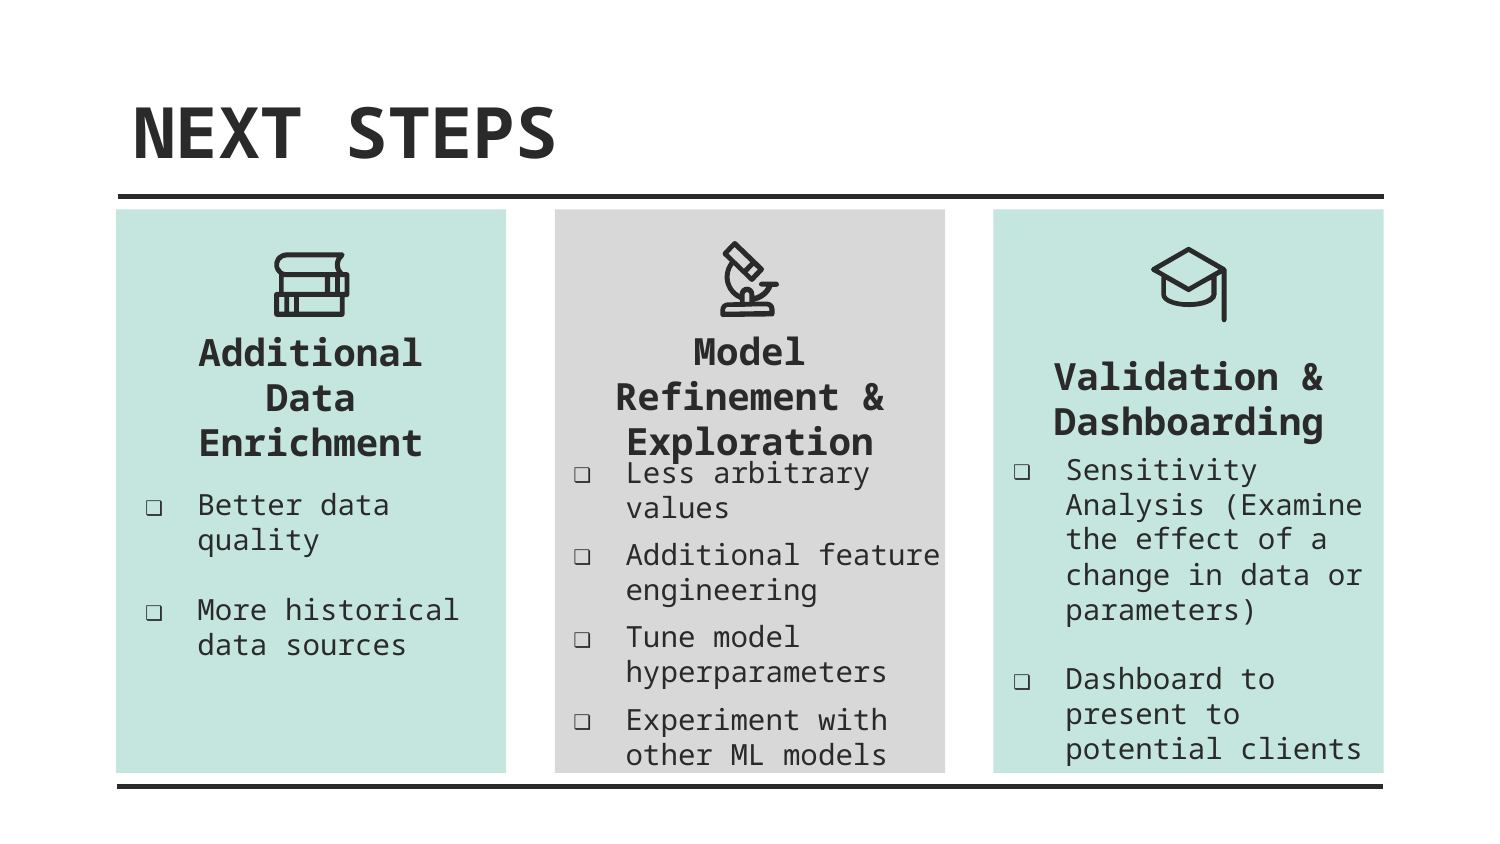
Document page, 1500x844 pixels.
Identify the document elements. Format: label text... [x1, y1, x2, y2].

subtitle Sensitivity Analysis (Examine the effect of a change in data or parameters) Dashboard to present to potential clients [975, 459, 1383, 757]
title Model Refinement & Exploration [577, 346, 923, 445]
title NEXT STEPS [118, 90, 1385, 170]
text_box [720, 241, 780, 318]
subtitle Less arbitrary values Additional feature engineering Tune model hyperparameters Experiment with other ML models [535, 468, 957, 757]
text_box [554, 209, 946, 468]
title Validation & Dashboarding [1025, 349, 1353, 448]
text_box [115, 209, 507, 773]
text_box [993, 209, 1384, 773]
subtitle Better data quality More historical data sources [107, 476, 498, 672]
text_box [274, 252, 350, 317]
text_box [1150, 246, 1227, 323]
text_box [554, 757, 946, 773]
title Additional Data Enrichment [147, 347, 475, 446]
